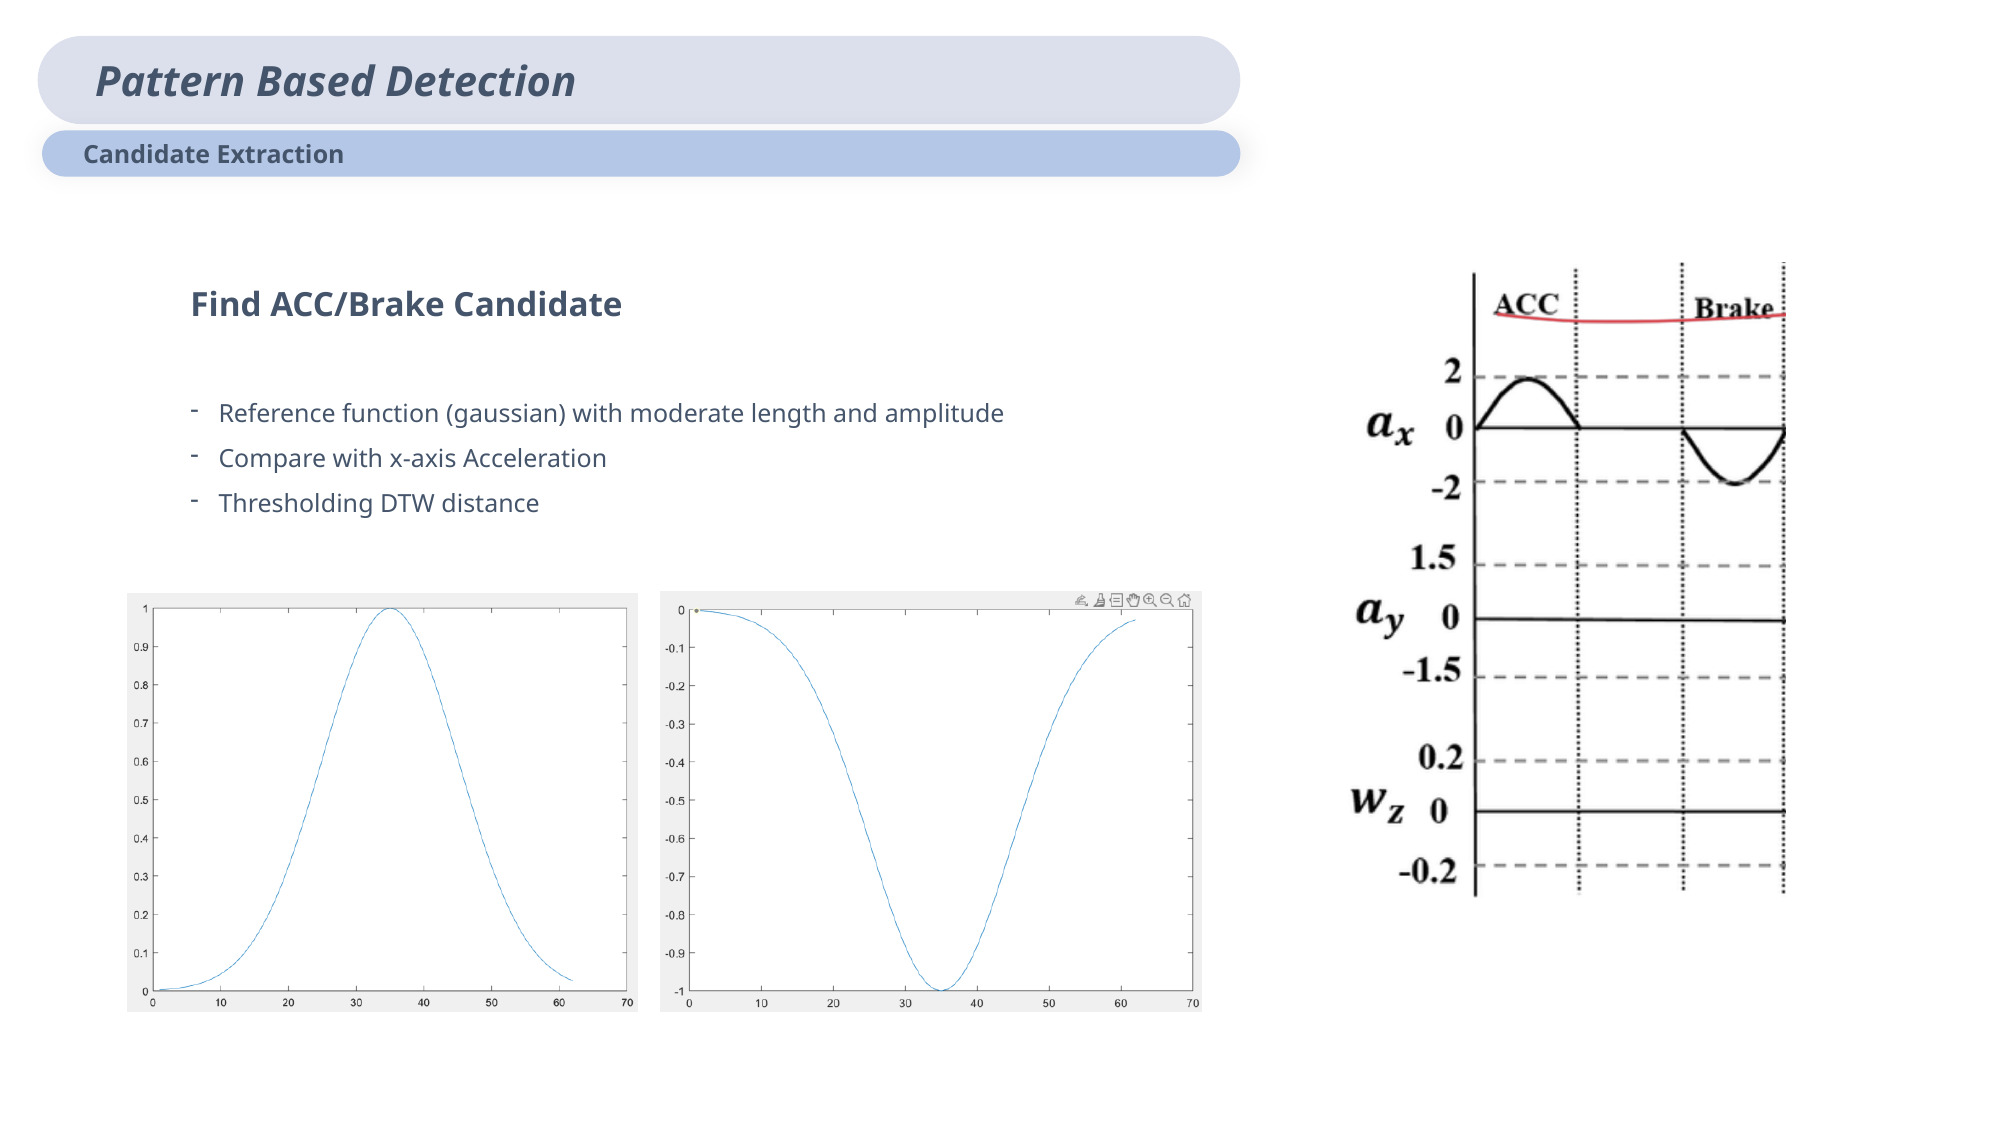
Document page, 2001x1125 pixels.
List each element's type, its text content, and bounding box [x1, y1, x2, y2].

picture [127, 593, 638, 1012]
text_box Pattern Based Detection [36, 34, 1242, 126]
text_box [33, 181, 1967, 1099]
picture [659, 591, 1202, 1012]
text_box Candidate Extraction [41, 129, 1242, 178]
picture [1341, 262, 1786, 898]
text_box Find ACC/Brake Candidate Reference function (gaussian) with moderate length and amplitude Compare with x-axis Acceleration Thresholding DTW distance [175, 255, 1021, 638]
